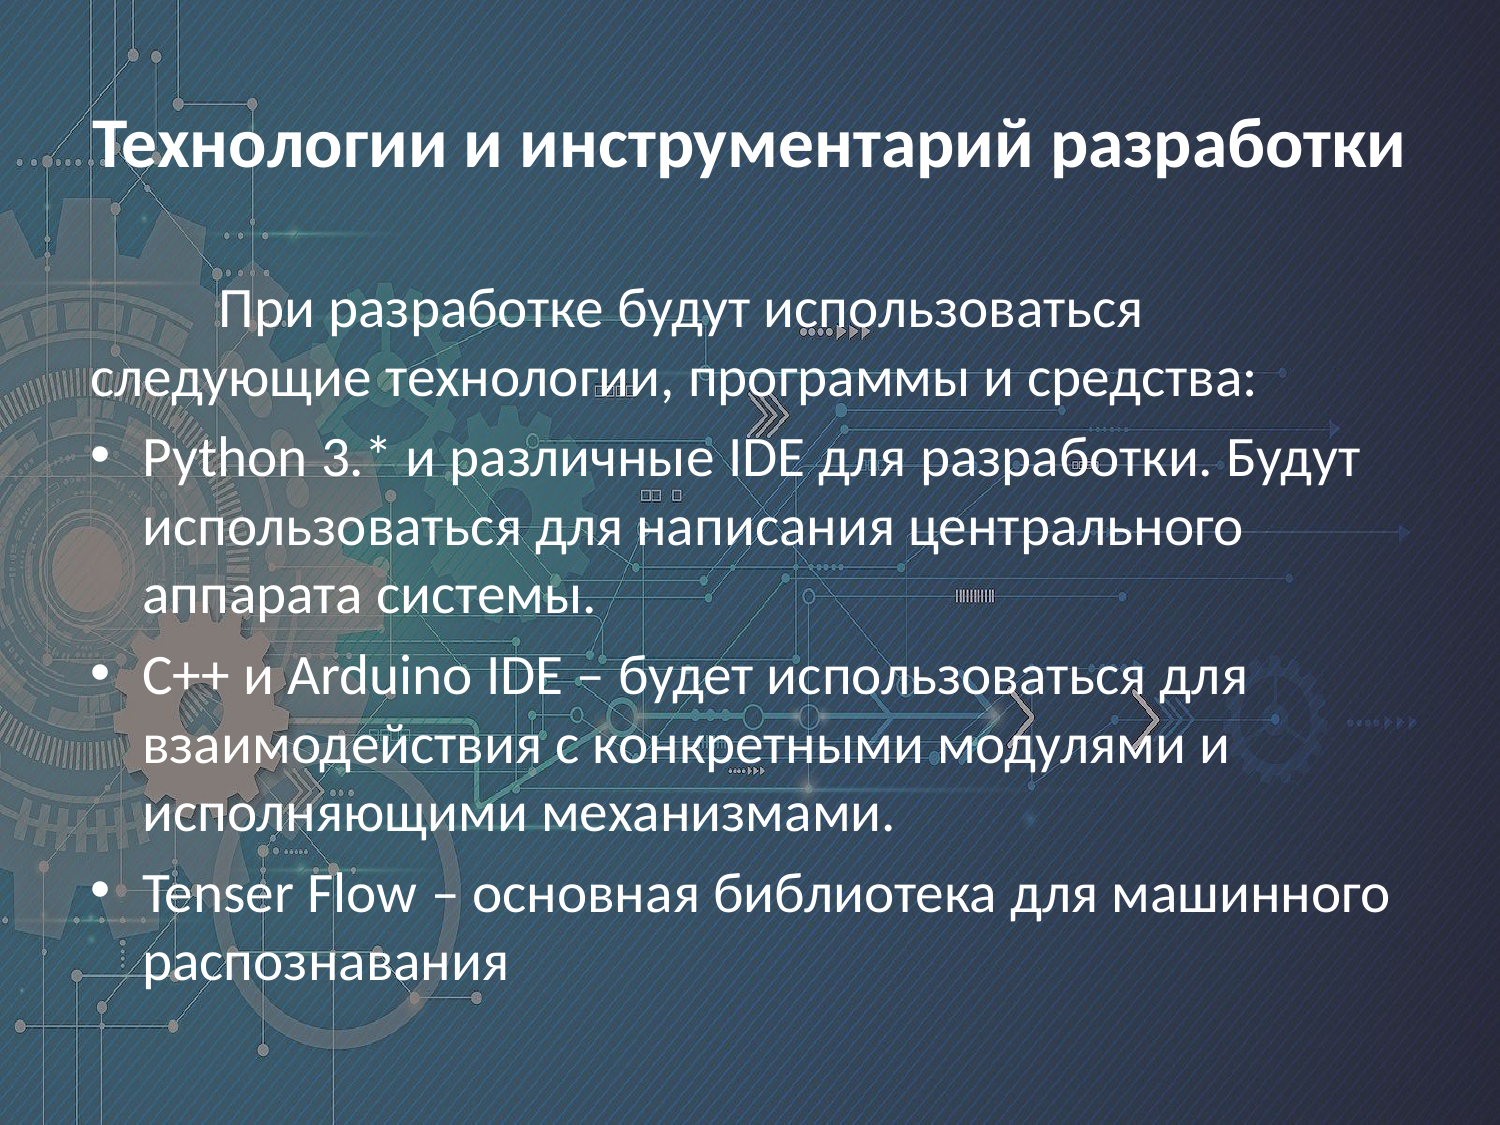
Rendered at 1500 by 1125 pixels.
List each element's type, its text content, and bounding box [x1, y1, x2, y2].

picture [0, 0, 1500, 1125]
title Технологии и инструментарий разработки [75, 45, 1425, 233]
list При разработке будут использоваться следующие технологии, программы и средства: Python 3.* и различные IDE для разработки. Будут использоваться для написания центрального аппарата системы. C++ и Arduino IDE – будет использоваться для взаимодействия с конкретными модулями и исполняющими механизмами. Tenser Flow – основная библиотека для машинного распознавания [75, 262, 1425, 1005]
